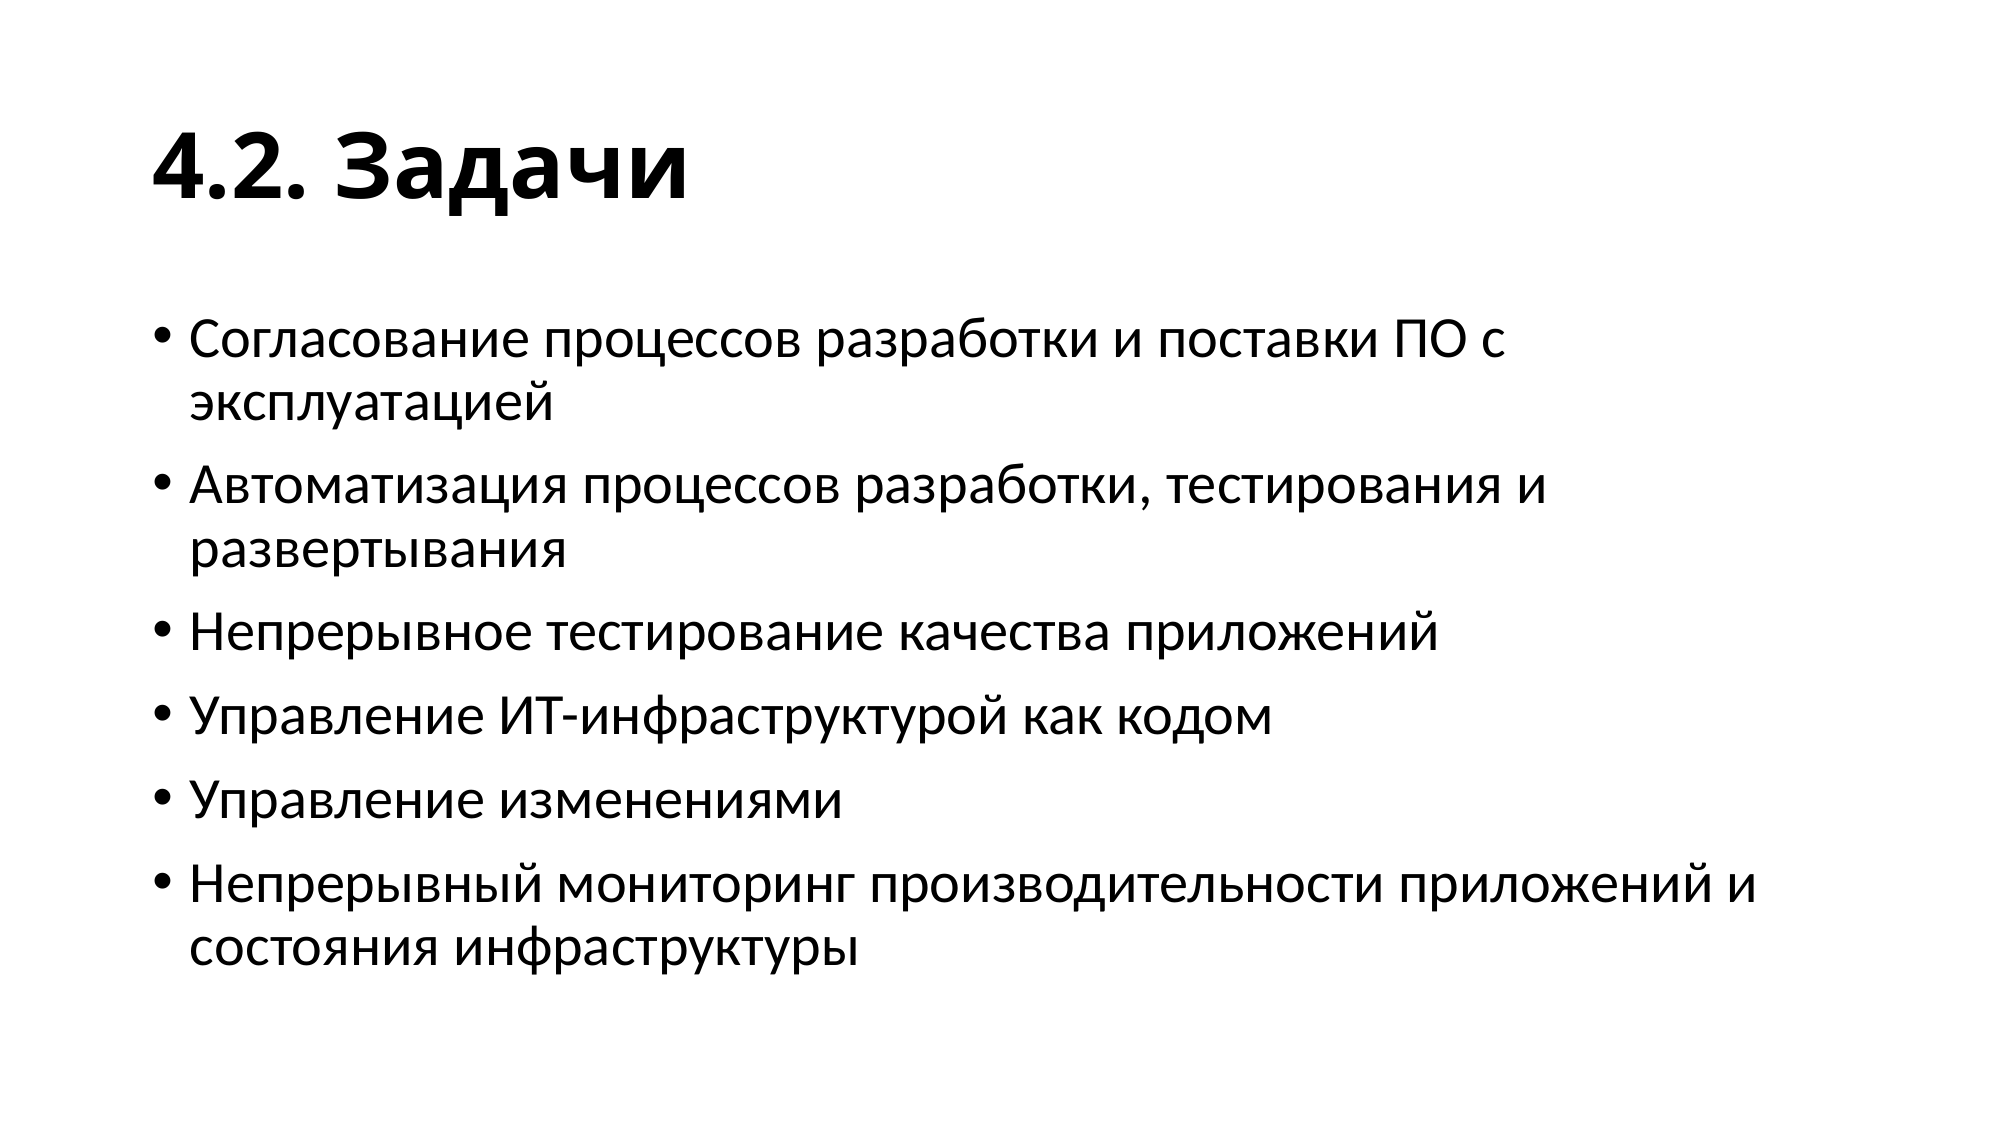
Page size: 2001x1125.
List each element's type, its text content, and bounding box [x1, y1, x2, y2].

list Согласование процессов разработки и поставки ПО с эксплуатацией Автоматизация процессов разработки, тестирования и развертывания Непрерывное тестирование качества приложений Управление ИТ-инфраструктурой как кодом Управление изменениями Непрерывный мониторинг производительности приложений и состояния инфраструктуры [137, 299, 1863, 1014]
title 4.2. Задачи [137, 59, 1863, 278]
